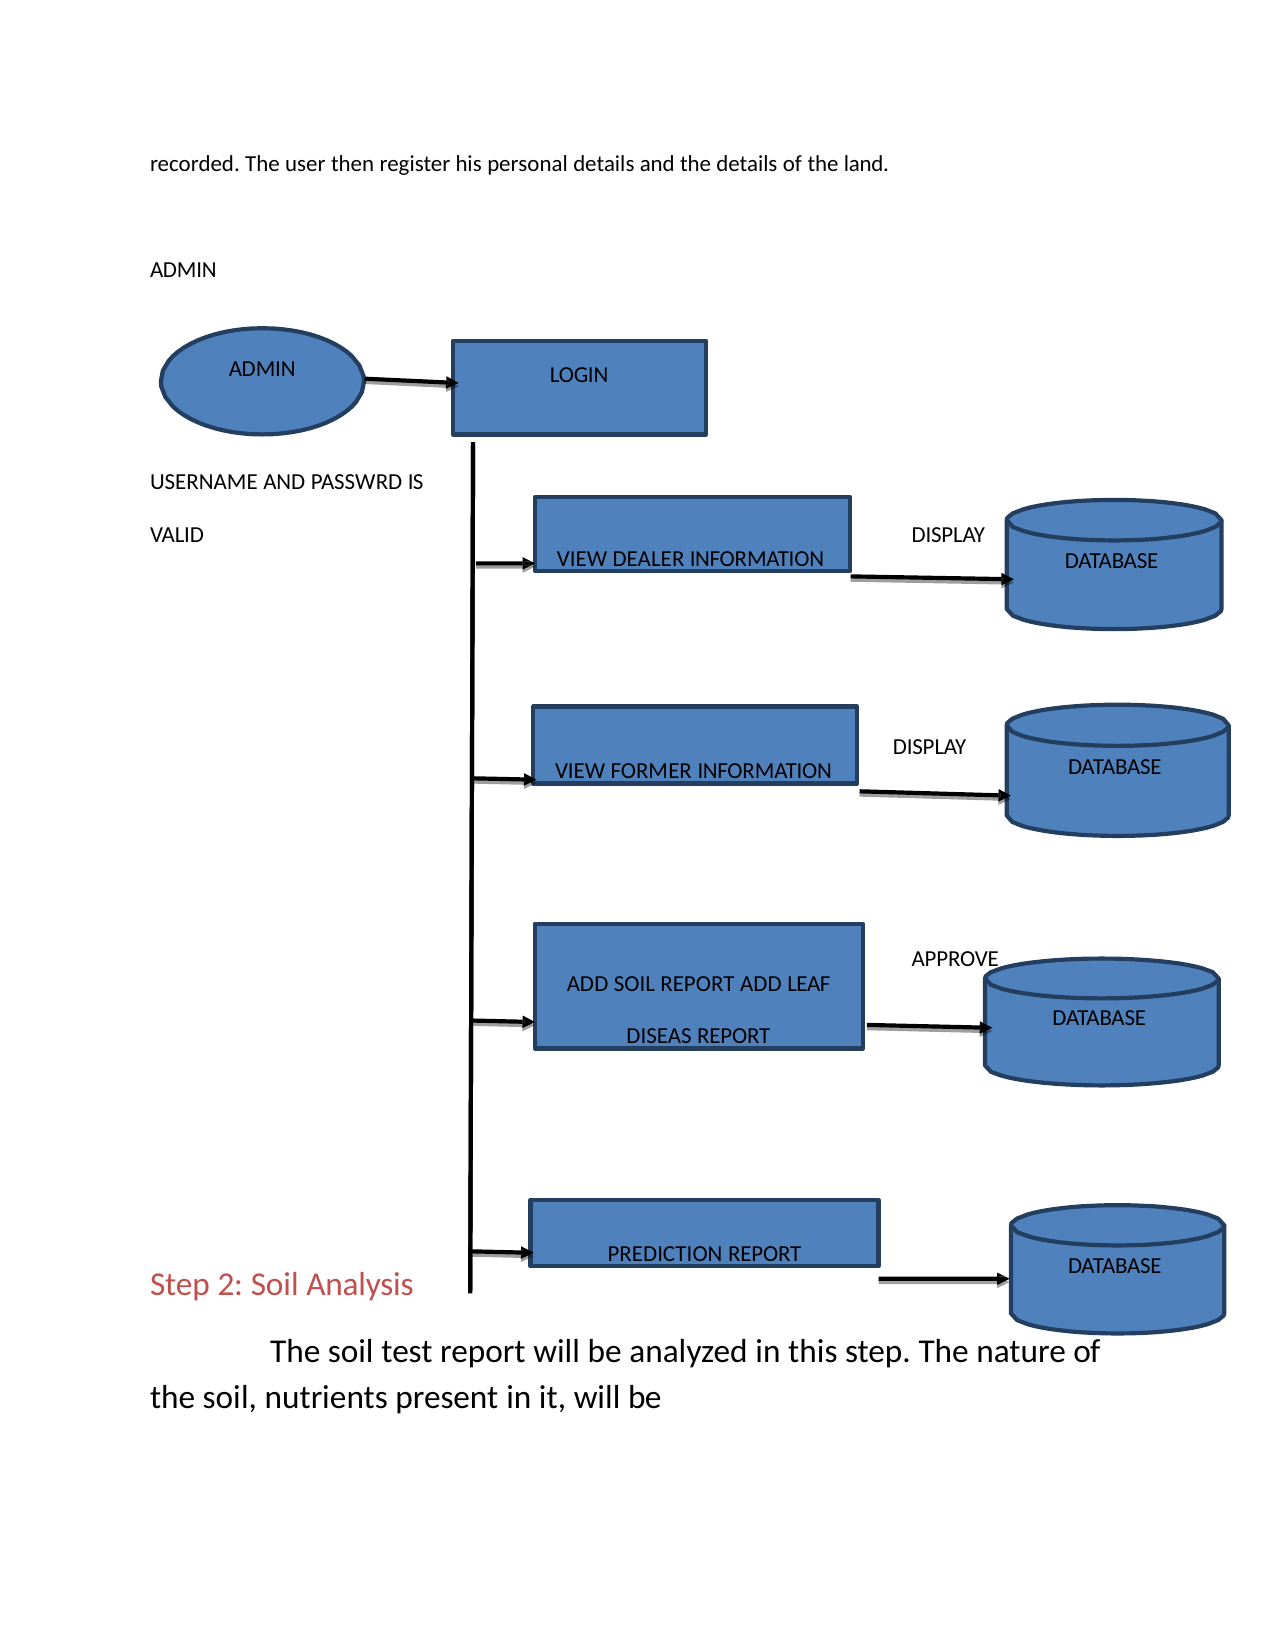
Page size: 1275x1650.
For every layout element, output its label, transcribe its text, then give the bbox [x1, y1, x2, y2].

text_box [158, 325, 367, 437]
text_box USERNAME AND PASSWRD IS [147, 464, 359, 495]
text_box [1004, 497, 1224, 632]
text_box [982, 956, 1222, 1088]
text_box VIEW FORMER INFORMATION [542, 706, 858, 784]
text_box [364, 375, 537, 1296]
text_box VIEW DEALER INFORMATION [542, 497, 851, 572]
text_box DISPLAY [890, 729, 972, 760]
text_box The soil test report will be analyzed in this step. The nature of the soil, nutrients present in it, will be [147, 1320, 1107, 1416]
text_box PREDICTION REPORT [542, 1199, 879, 1267]
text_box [859, 788, 1012, 806]
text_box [1004, 702, 1232, 839]
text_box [866, 1021, 993, 1038]
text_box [450, 338, 709, 437]
text_box VALID [147, 517, 208, 548]
text_box APPROVE [909, 941, 1003, 972]
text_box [1008, 1202, 1227, 1336]
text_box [850, 572, 1015, 589]
text_box ADD SOIL REPORT ADD LEAF DISEAS REPORT [542, 923, 864, 1049]
text_box DISPLAY [909, 517, 991, 548]
text_box ADMIN [147, 252, 221, 283]
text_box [878, 1272, 1010, 1289]
text_box recorded. The user then register his personal details and the details of the land. [147, 146, 893, 177]
text_box Step 2: Soil Analysis [147, 1259, 361, 1302]
